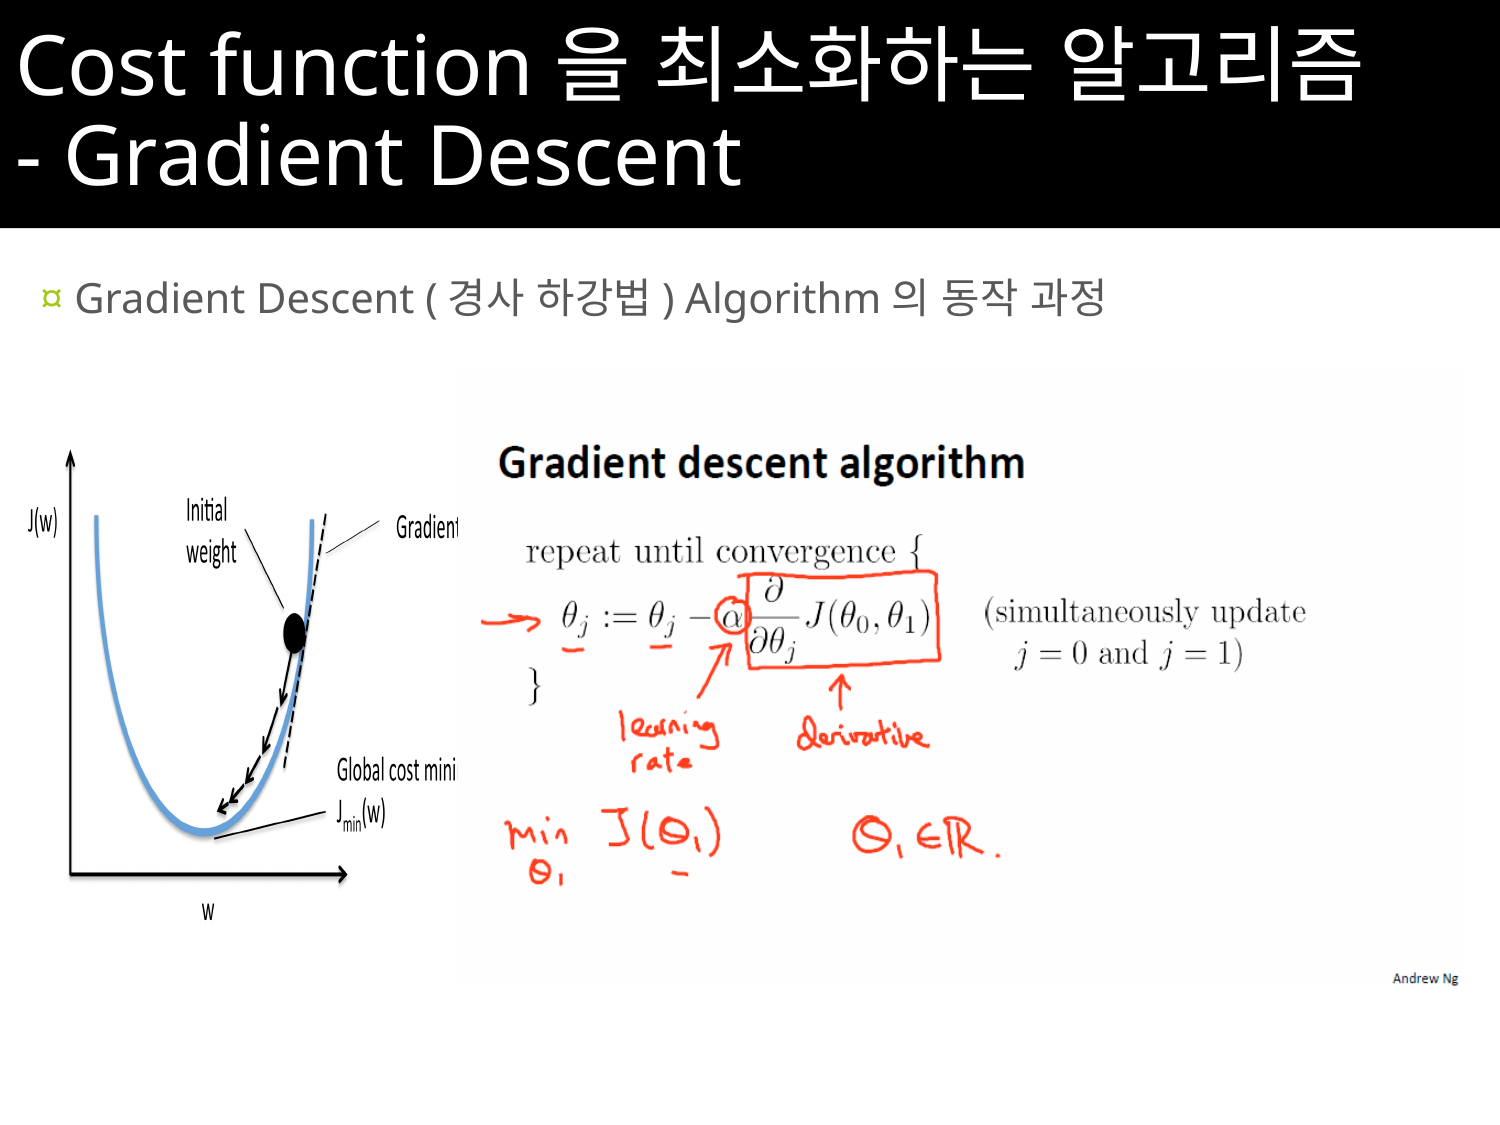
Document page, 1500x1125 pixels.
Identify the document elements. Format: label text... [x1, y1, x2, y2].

text_box ¤ Gradient Descent (경사 하강법) Algorithm의 동작 과정 [24, 264, 1500, 329]
title Cost function을 최소화하는 알고리즘 - Gradient Descent [0, 0, 1500, 229]
picture [24, 365, 1462, 987]
